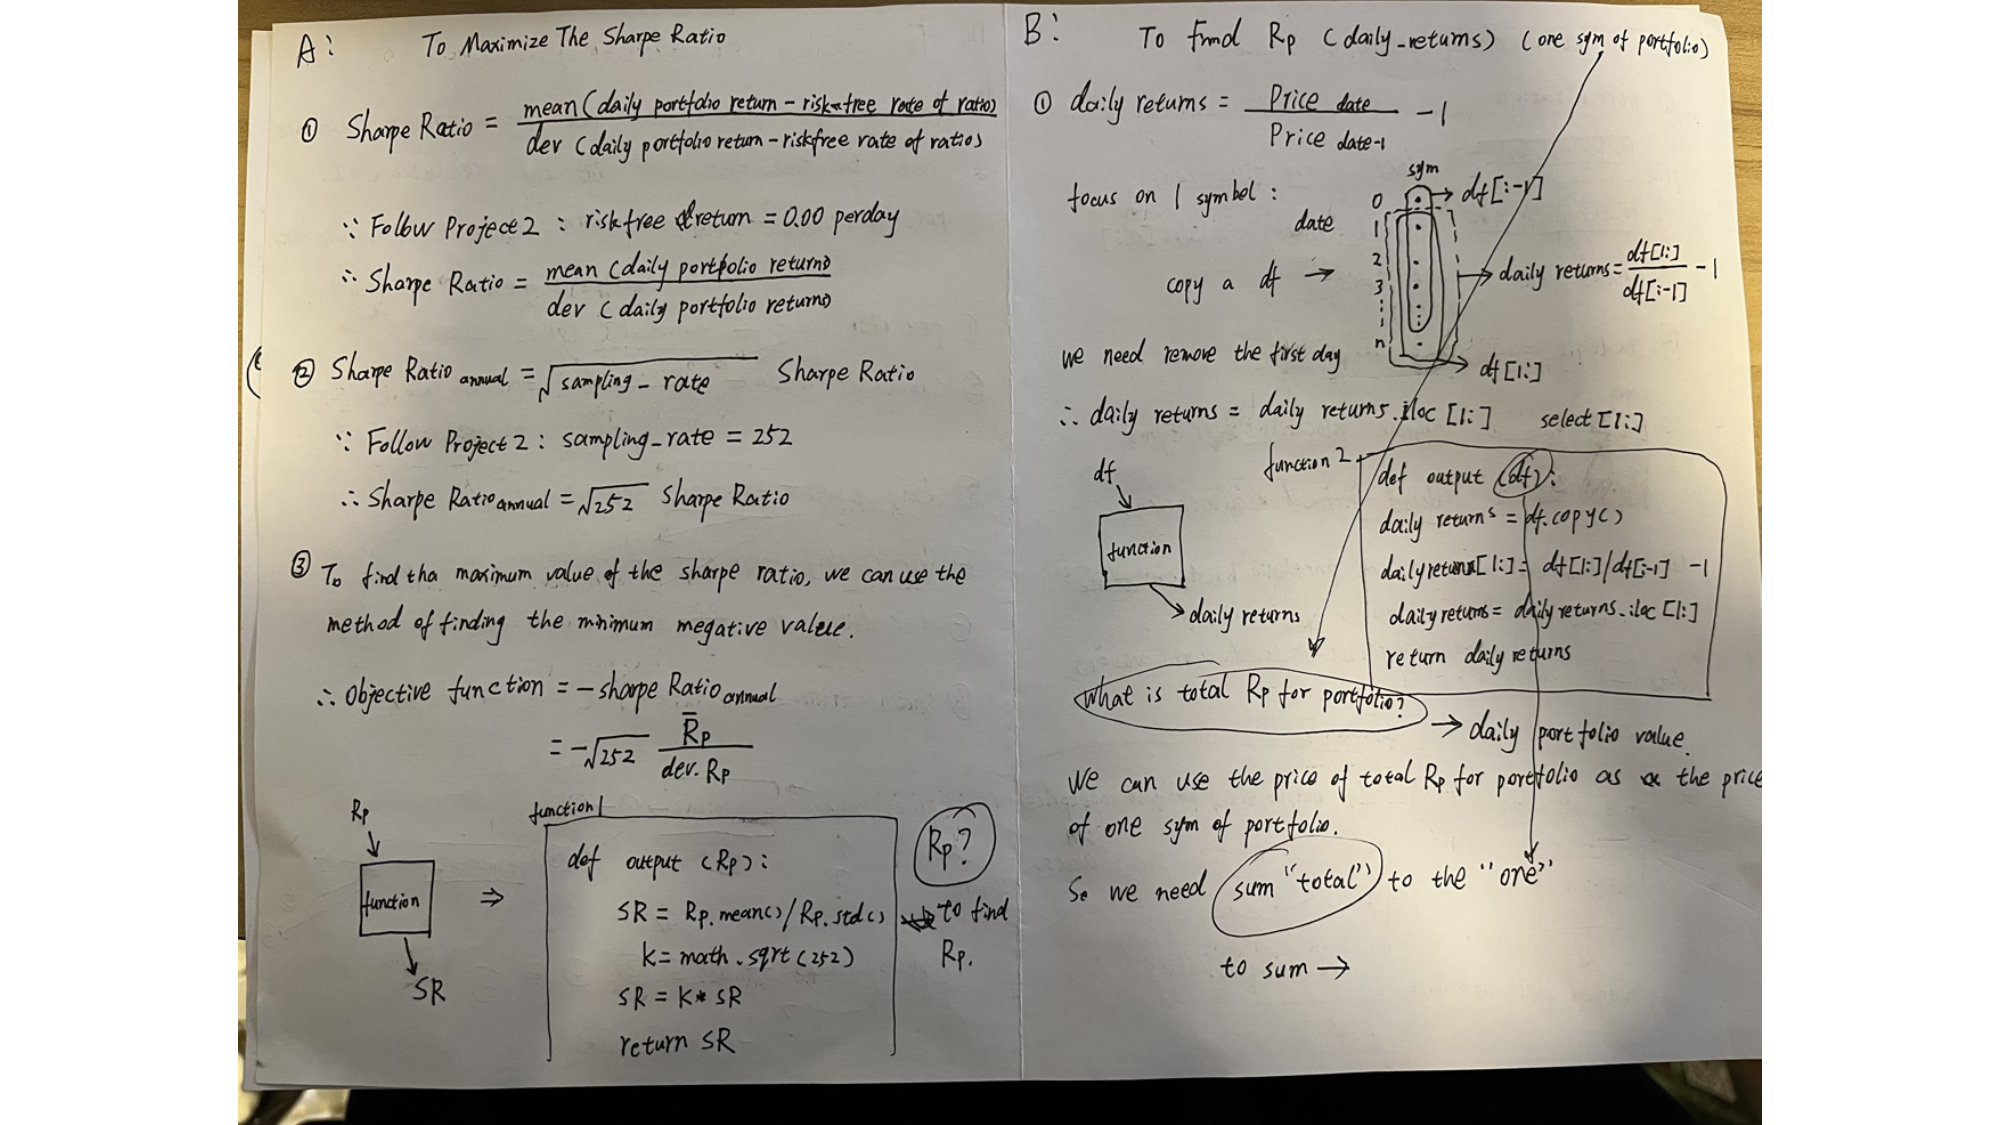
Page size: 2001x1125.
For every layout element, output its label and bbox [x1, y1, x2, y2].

picture [237, 0, 1763, 1125]
